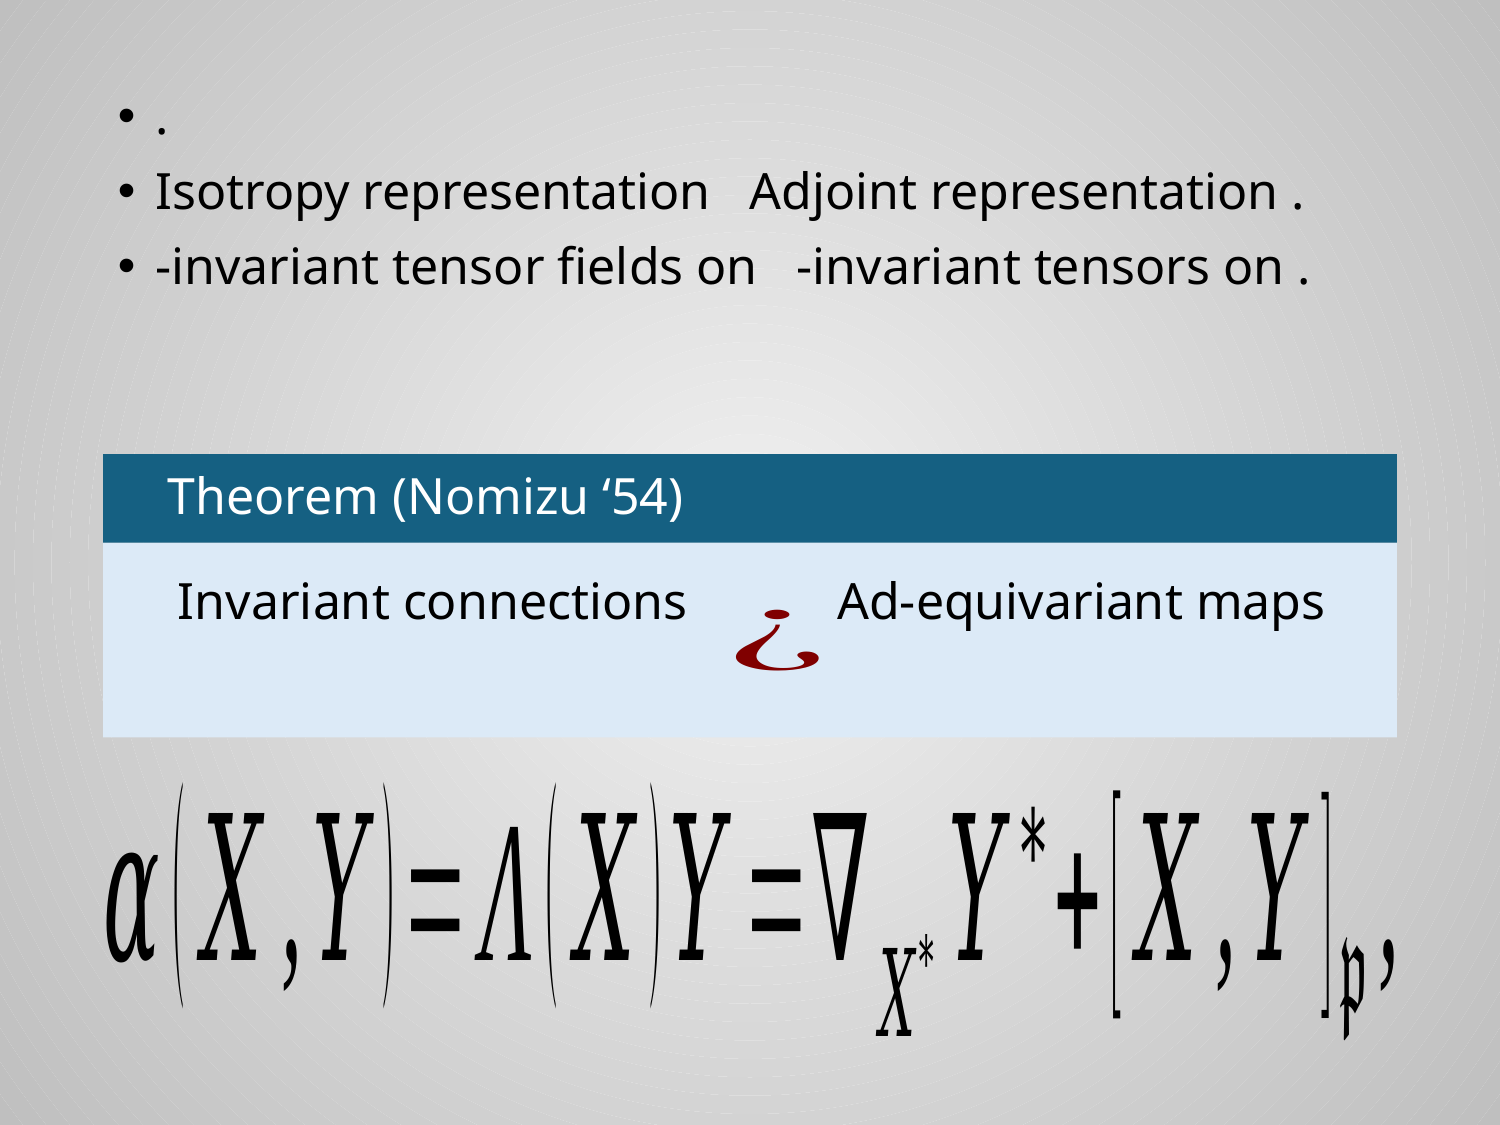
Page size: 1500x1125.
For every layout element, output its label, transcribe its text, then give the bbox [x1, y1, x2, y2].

text_box [101, 544, 1398, 739]
text_box Theorem (Nomizu ‘54) [101, 453, 1398, 544]
